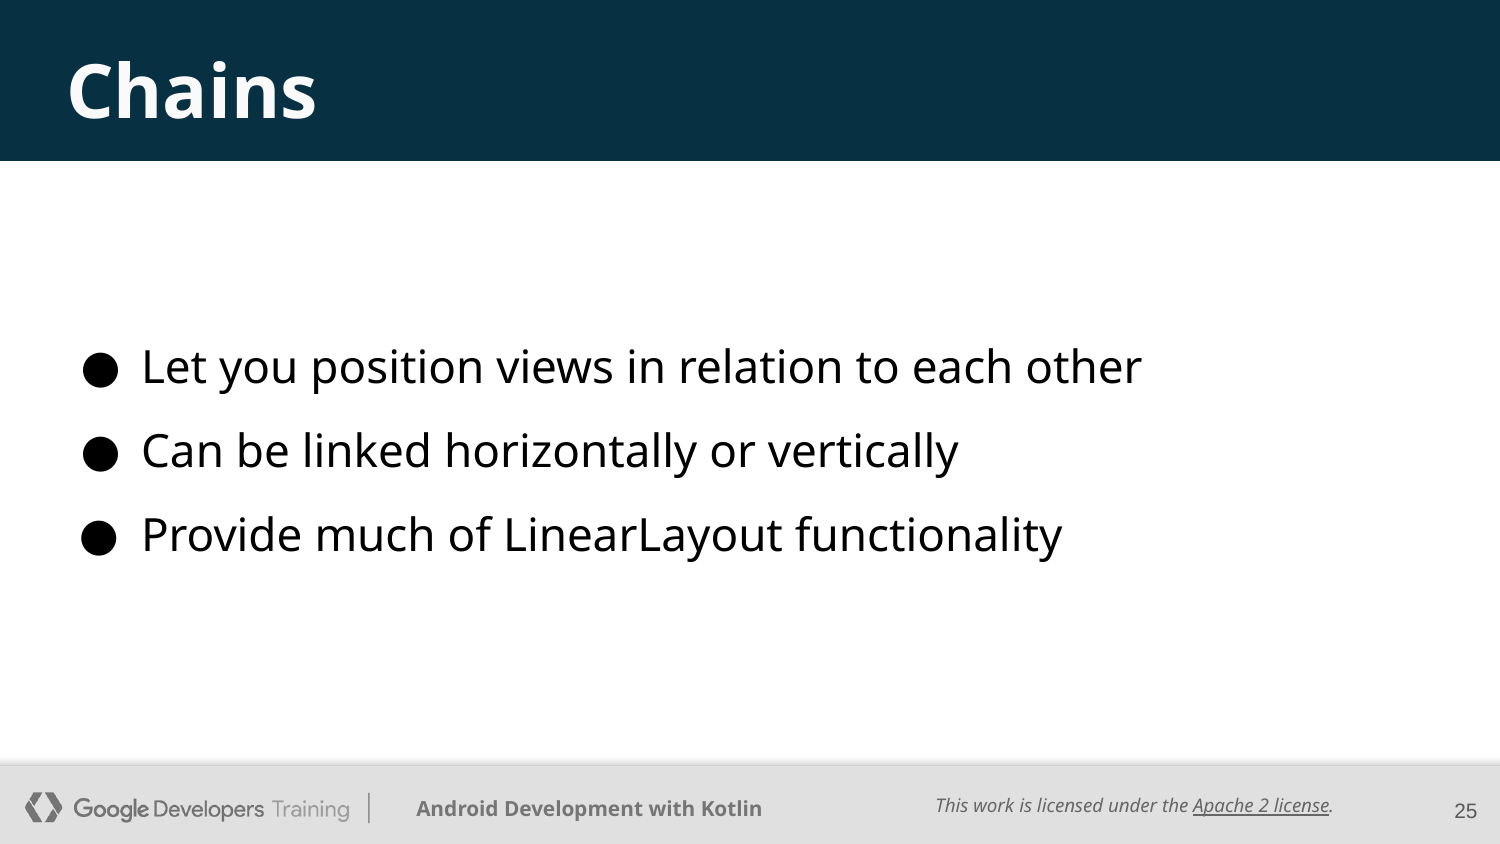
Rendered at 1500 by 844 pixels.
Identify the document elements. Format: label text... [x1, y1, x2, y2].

picture [0, 161, 1500, 844]
list Let you position views in relation to each other Can be linked horizontally or vertically Provide much of LinearLayout functionality [51, 314, 1449, 700]
title Chains [51, 28, 1449, 122]
slide_number 25 [1402, 777, 1493, 842]
